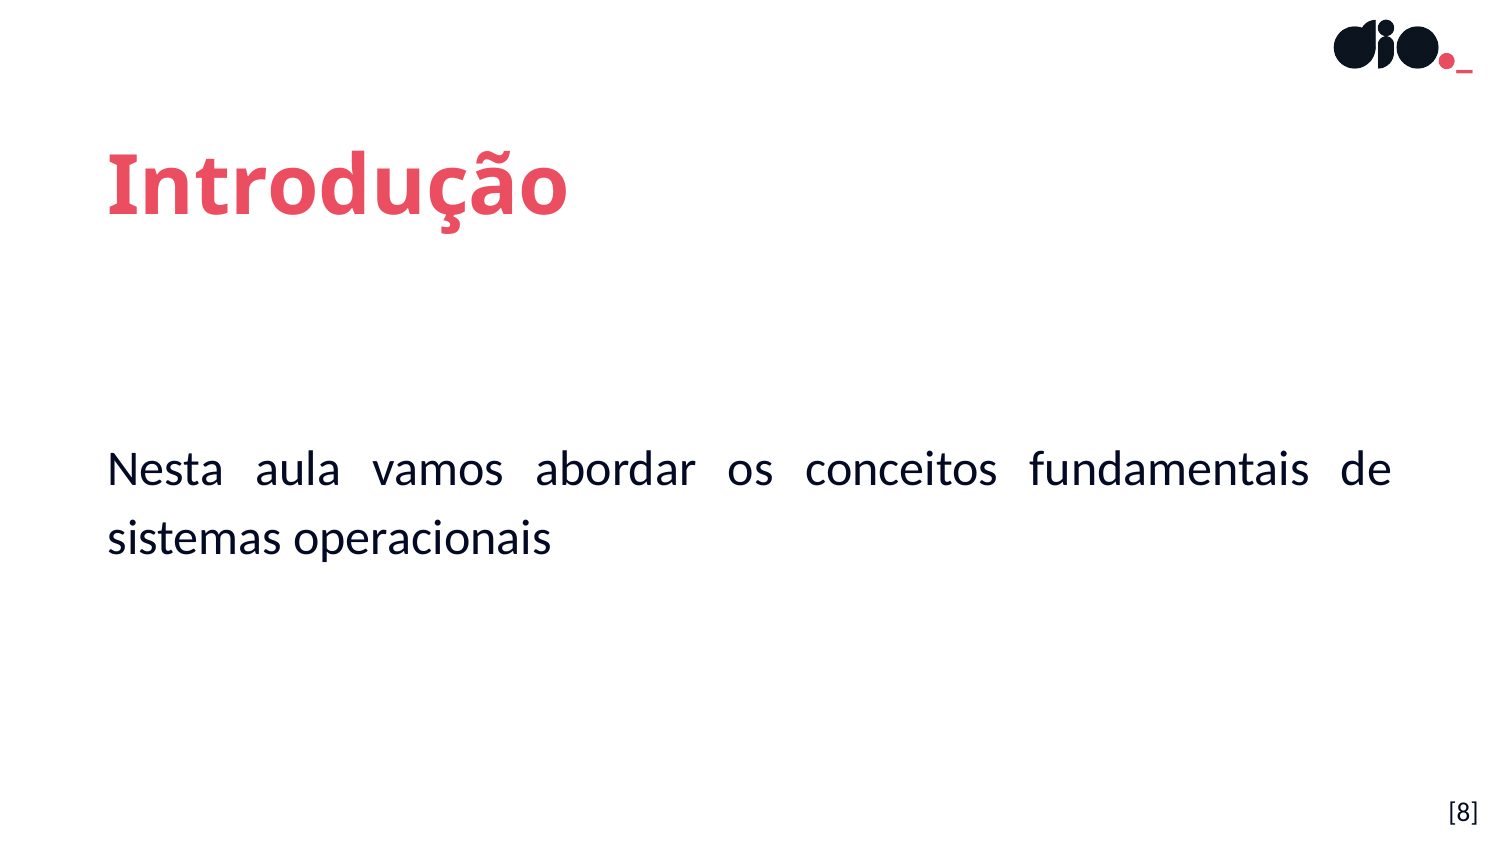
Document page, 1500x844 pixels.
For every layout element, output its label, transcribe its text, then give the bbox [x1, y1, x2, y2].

text_box Introdução [92, 104, 1408, 243]
slide_number [8] [1403, 779, 1494, 844]
text_box Nesta aula vamos abordar os conceitos fundamentais de sistemas operacionais [92, 243, 1408, 749]
picture [1333, 19, 1473, 74]
